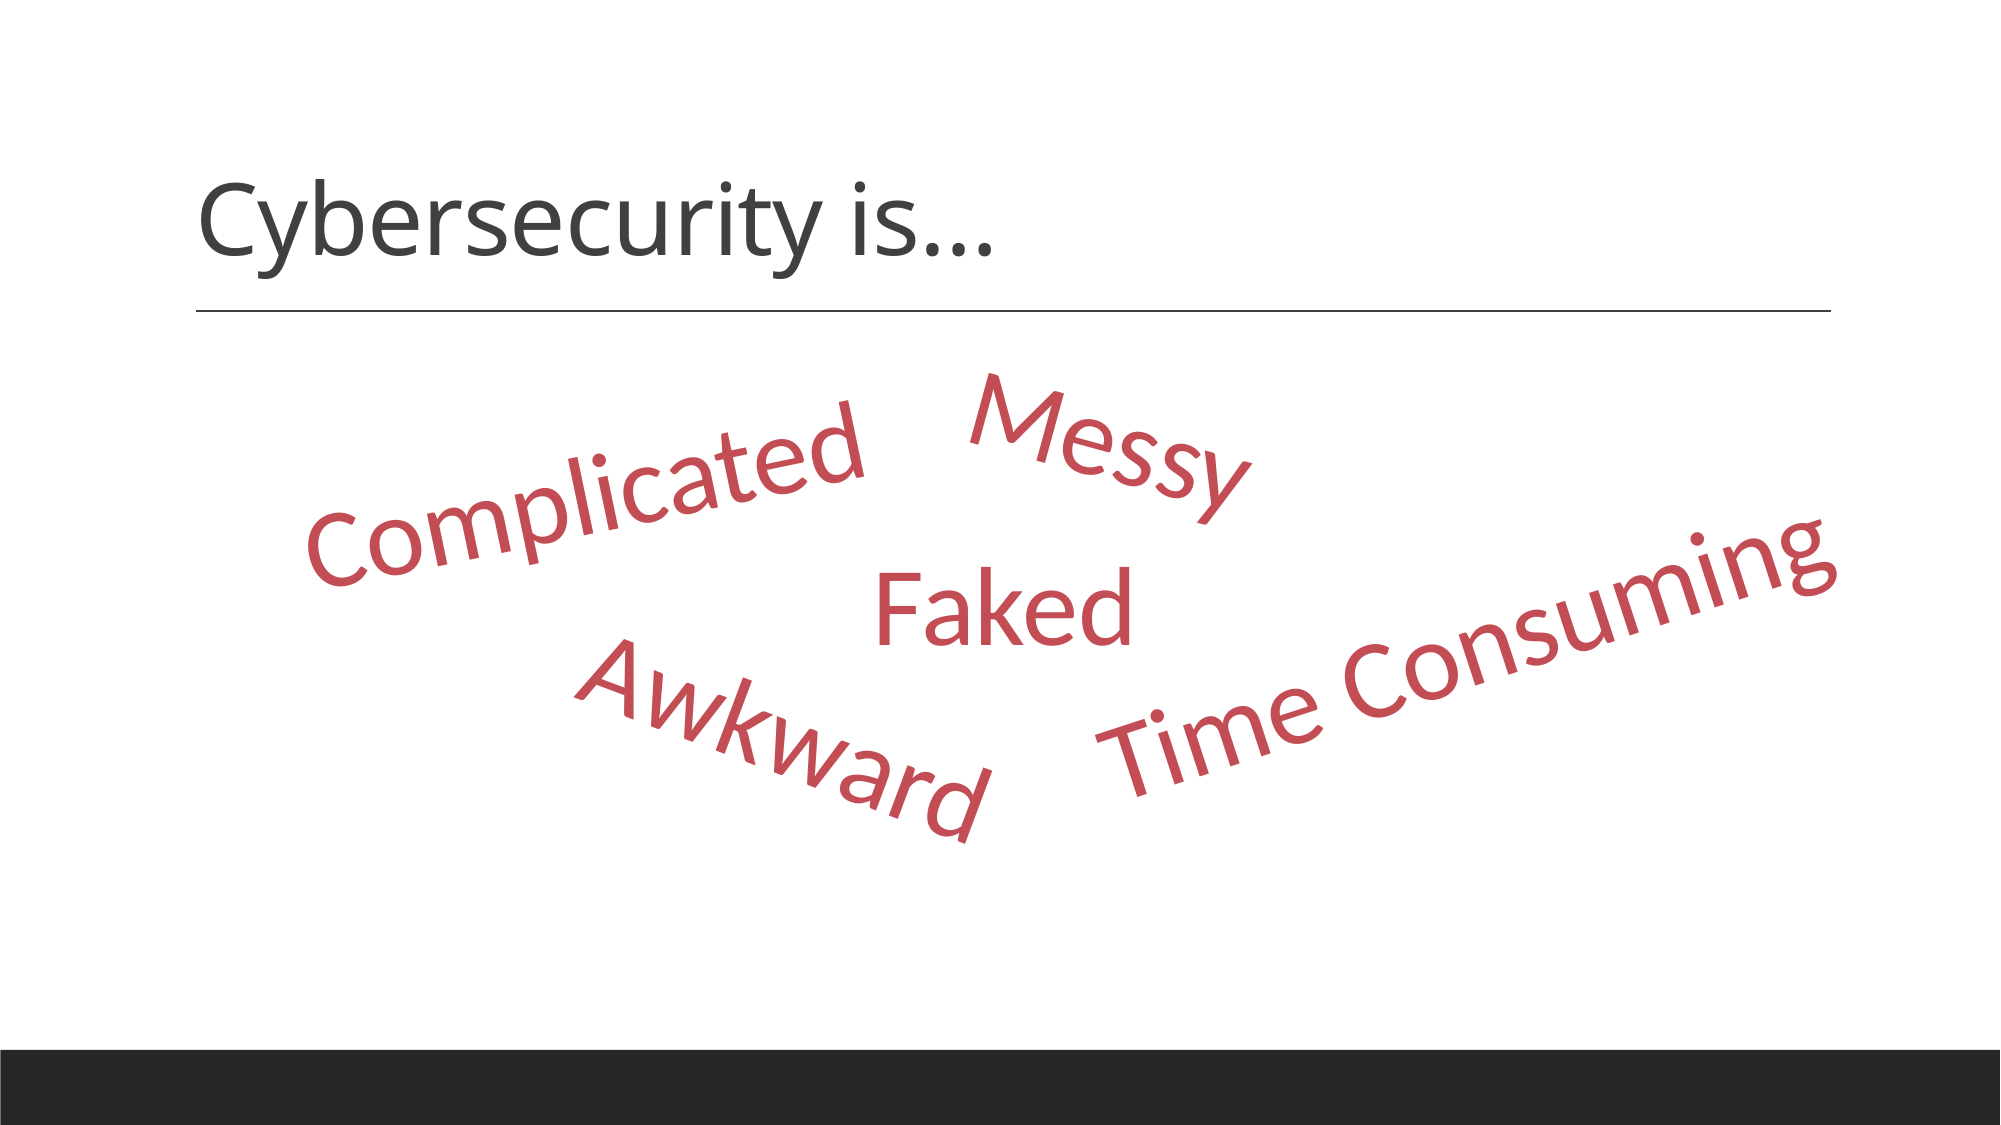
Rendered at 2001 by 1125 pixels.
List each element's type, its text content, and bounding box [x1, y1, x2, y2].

text_box Messy [938, 320, 1287, 550]
text_box Faked [857, 525, 1153, 676]
text_box Complicated [274, 354, 894, 625]
text_box Time Consuming [1064, 448, 1863, 838]
title Cybersecurity is… [180, 47, 1830, 285]
text_box Awkward [548, 579, 1030, 881]
